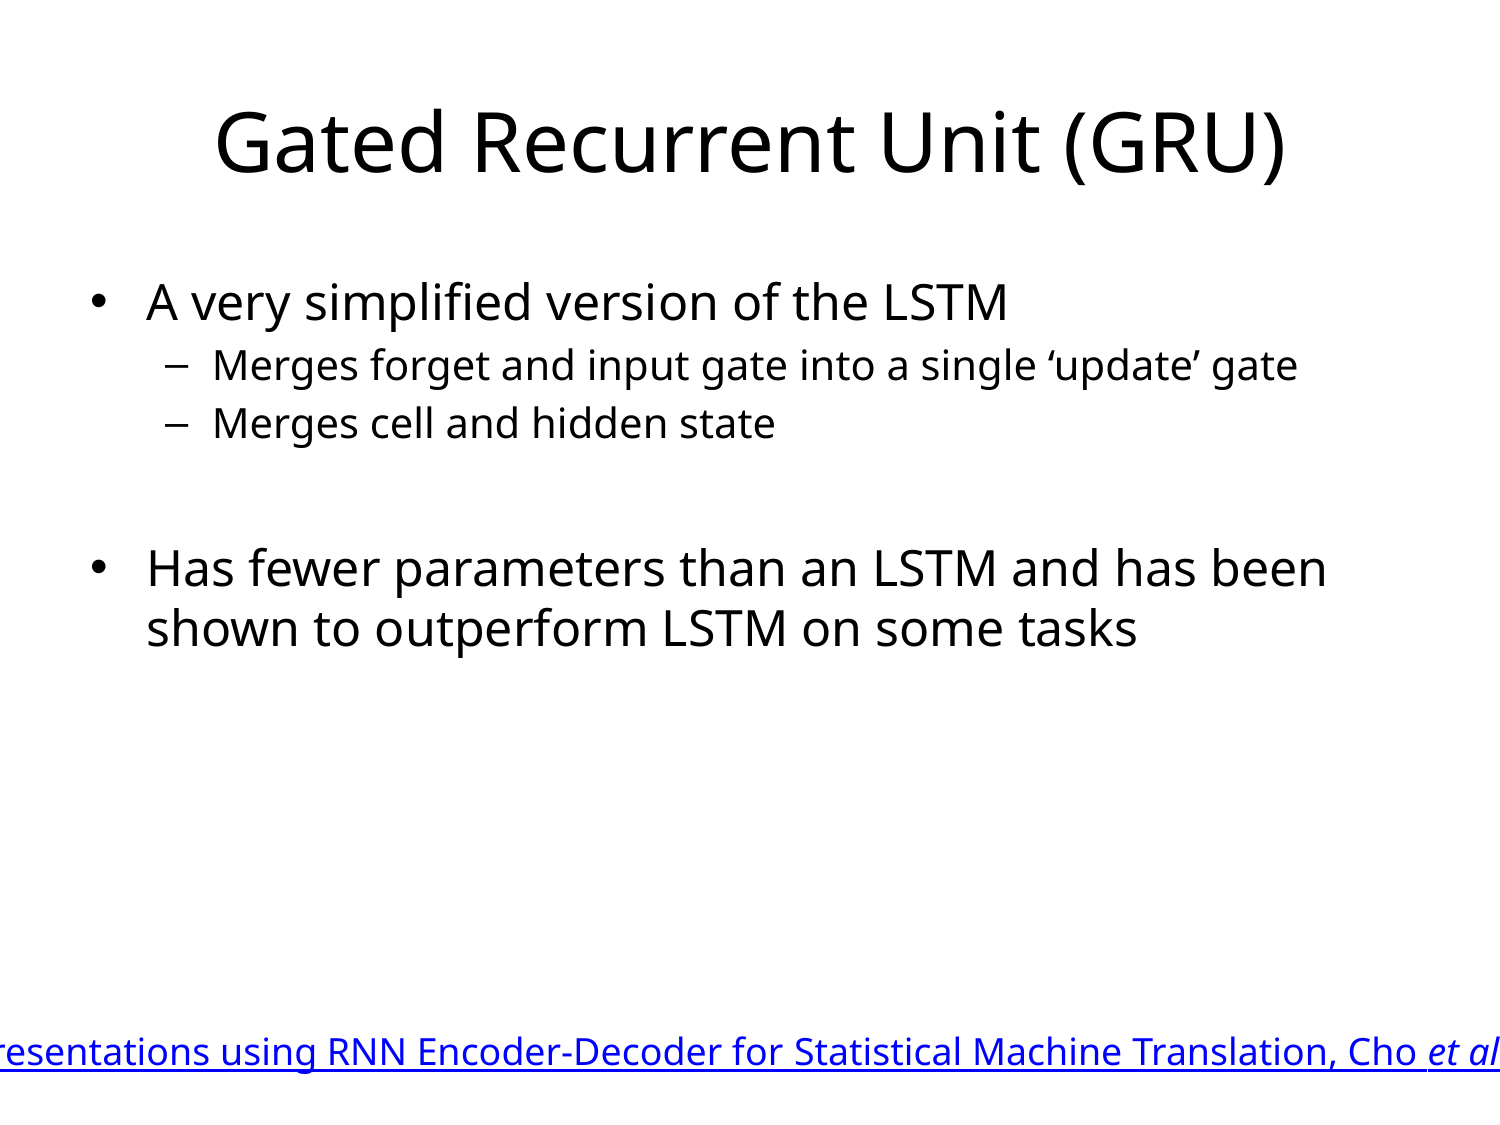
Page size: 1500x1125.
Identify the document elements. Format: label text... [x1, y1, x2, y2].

title Gated Recurrent Unit (GRU) [75, 45, 1425, 233]
text_box Learning Phrase Representations using RNN Encoder-Decoder for Statistical Machine Translation, Cho et al., 2014 [0, 1020, 1500, 1087]
list A very simplified version of the LSTM Merges forget and input gate into a single ‘update’ gate Merges cell and hidden state Has fewer parameters than an LSTM and has been shown to outperform LSTM on some tasks [75, 262, 1425, 1005]
